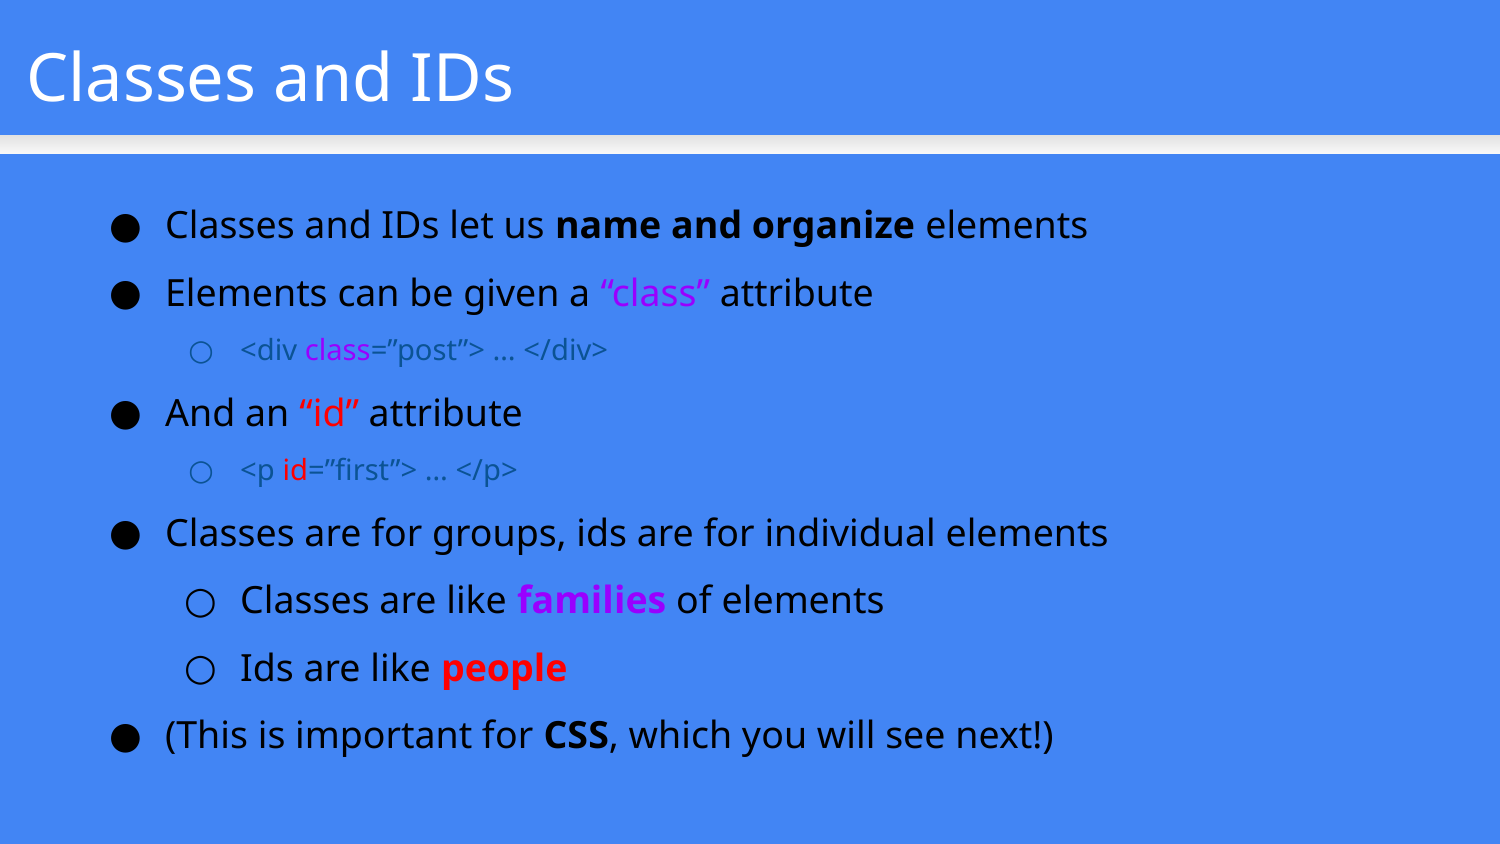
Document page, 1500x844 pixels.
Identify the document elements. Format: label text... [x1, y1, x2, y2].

text_box Classes and IDs let us name and organize elements Elements can be given a “class” attribute <div class=”post”> … </div> And an “id” attribute <p id=”first”> … </p> Classes are for groups, ids are for individual elements Classes are like families of elements Ids are like people (This is important for CSS, which you will see next!) [75, 148, 1425, 787]
text_box Classes and IDs [11, 11, 1361, 138]
